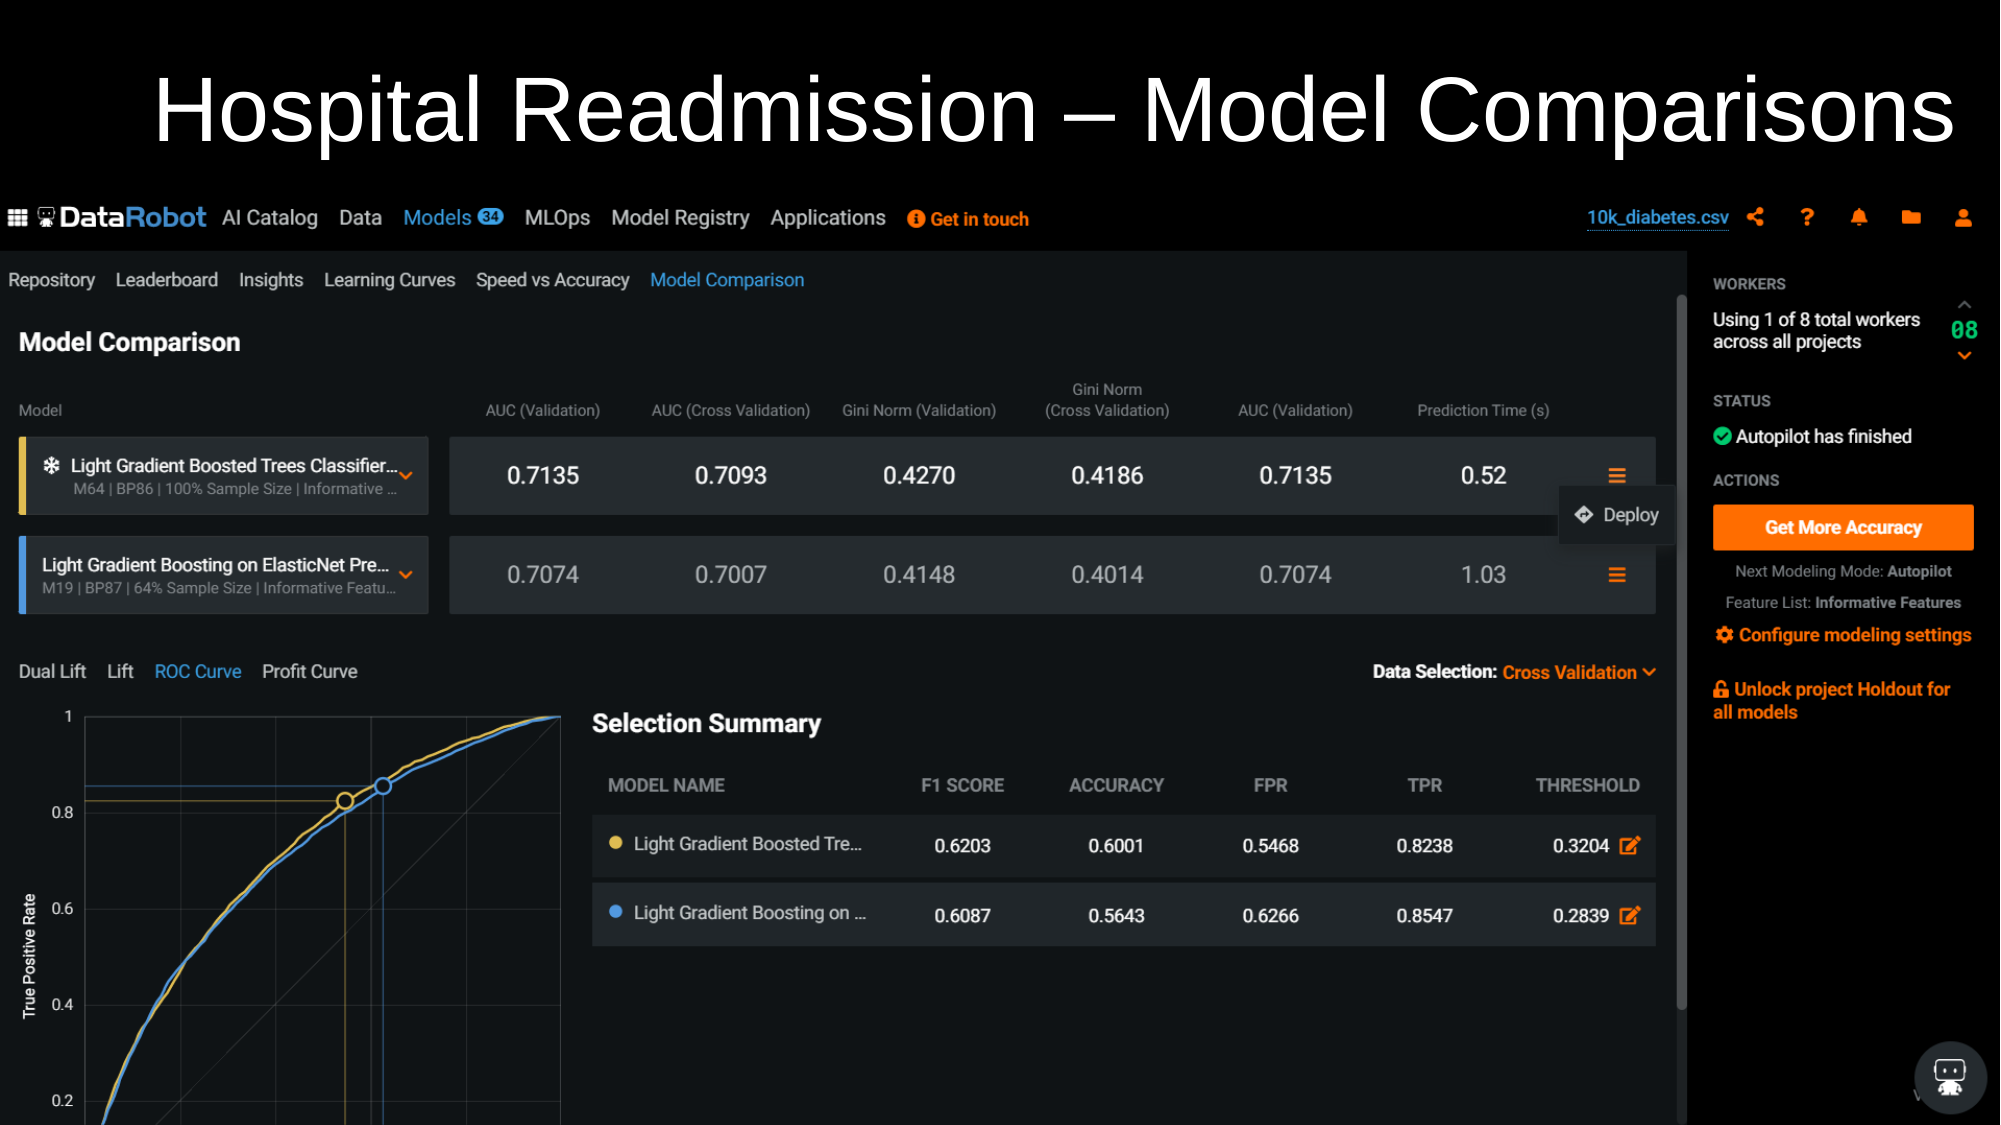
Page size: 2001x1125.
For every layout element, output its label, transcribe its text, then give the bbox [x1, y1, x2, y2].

picture [0, 185, 2000, 1125]
title Hospital Readmission – Model Comparisons [137, 3, 2000, 185]
